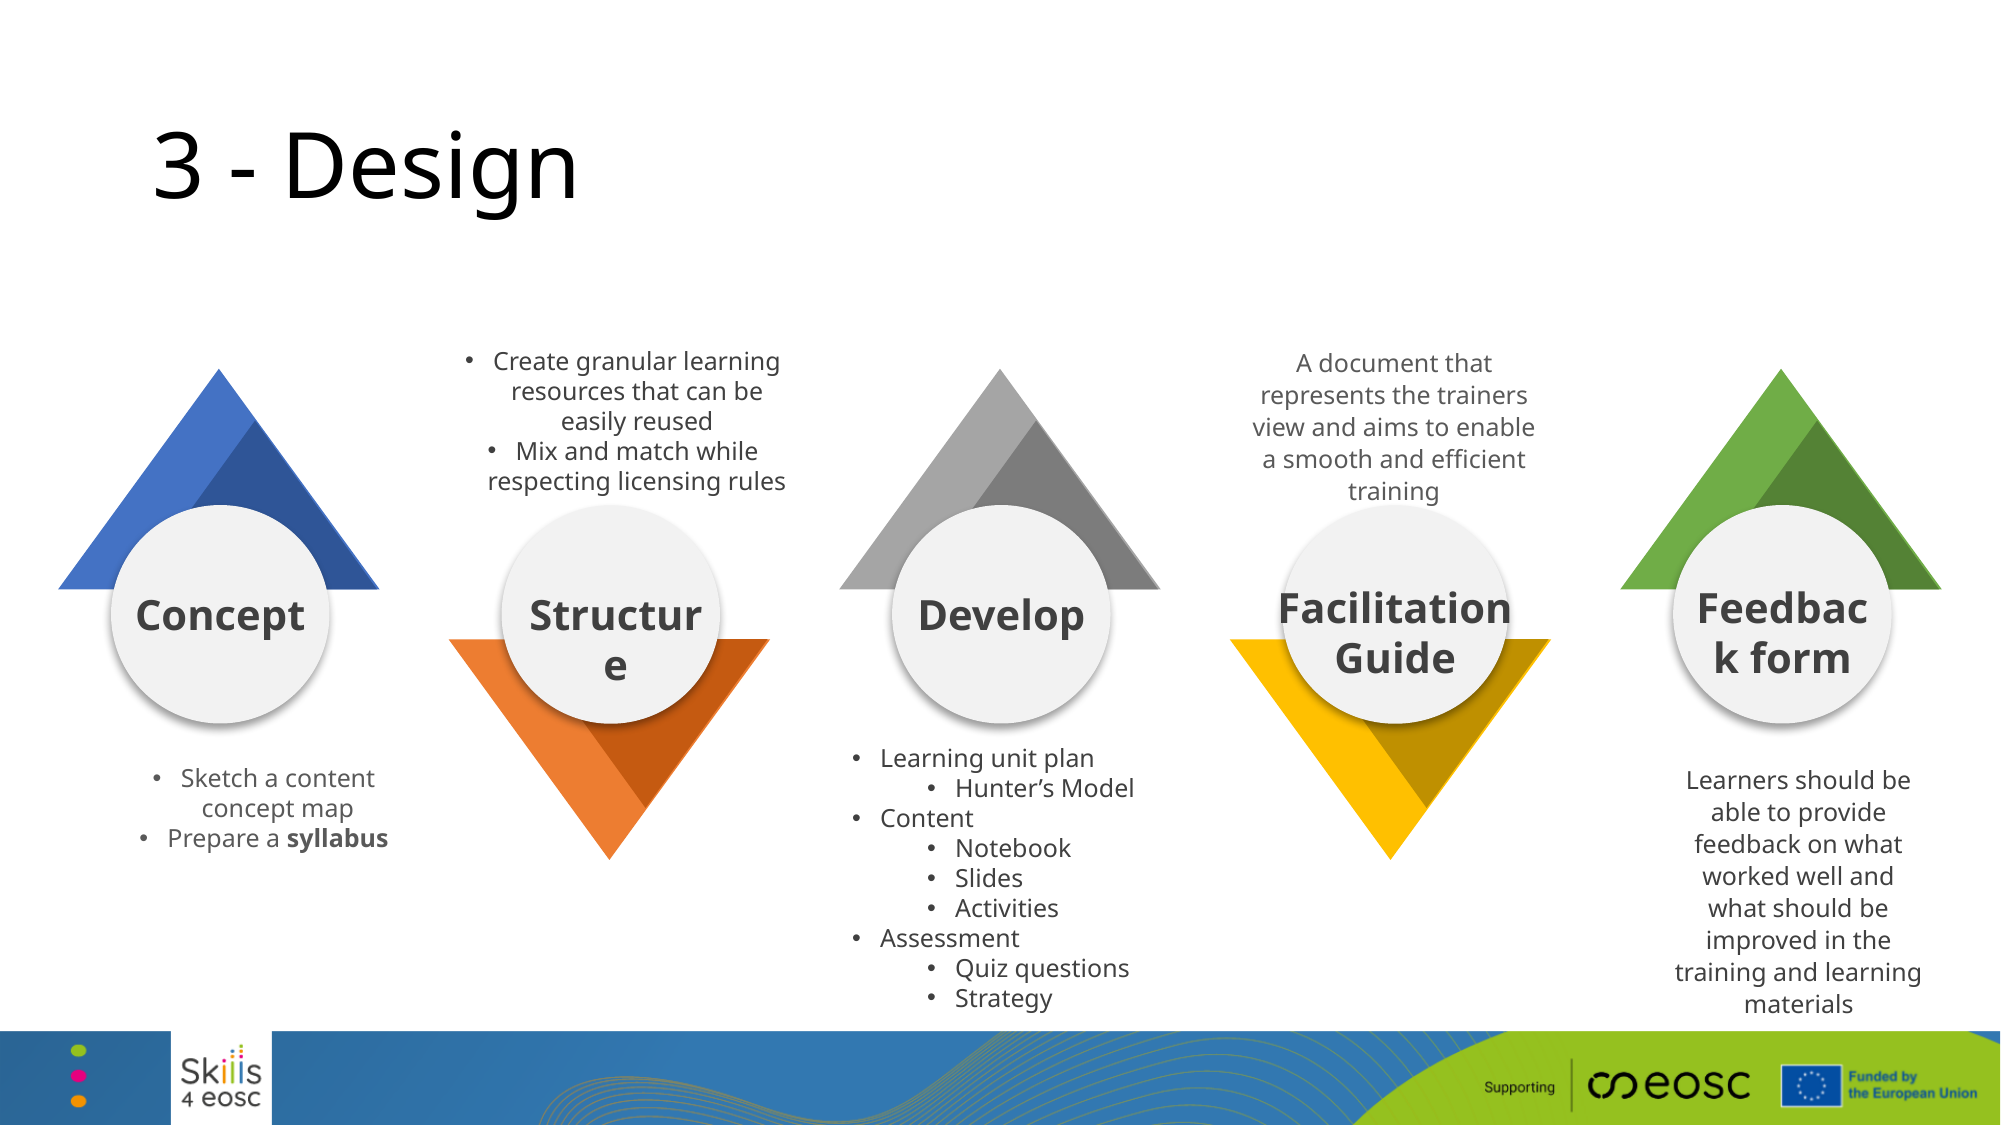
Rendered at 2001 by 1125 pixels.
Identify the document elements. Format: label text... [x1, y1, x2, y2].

title 3 - Design [137, 59, 1863, 278]
picture [0, 0, 2001, 1125]
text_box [58, 338, 1942, 1024]
